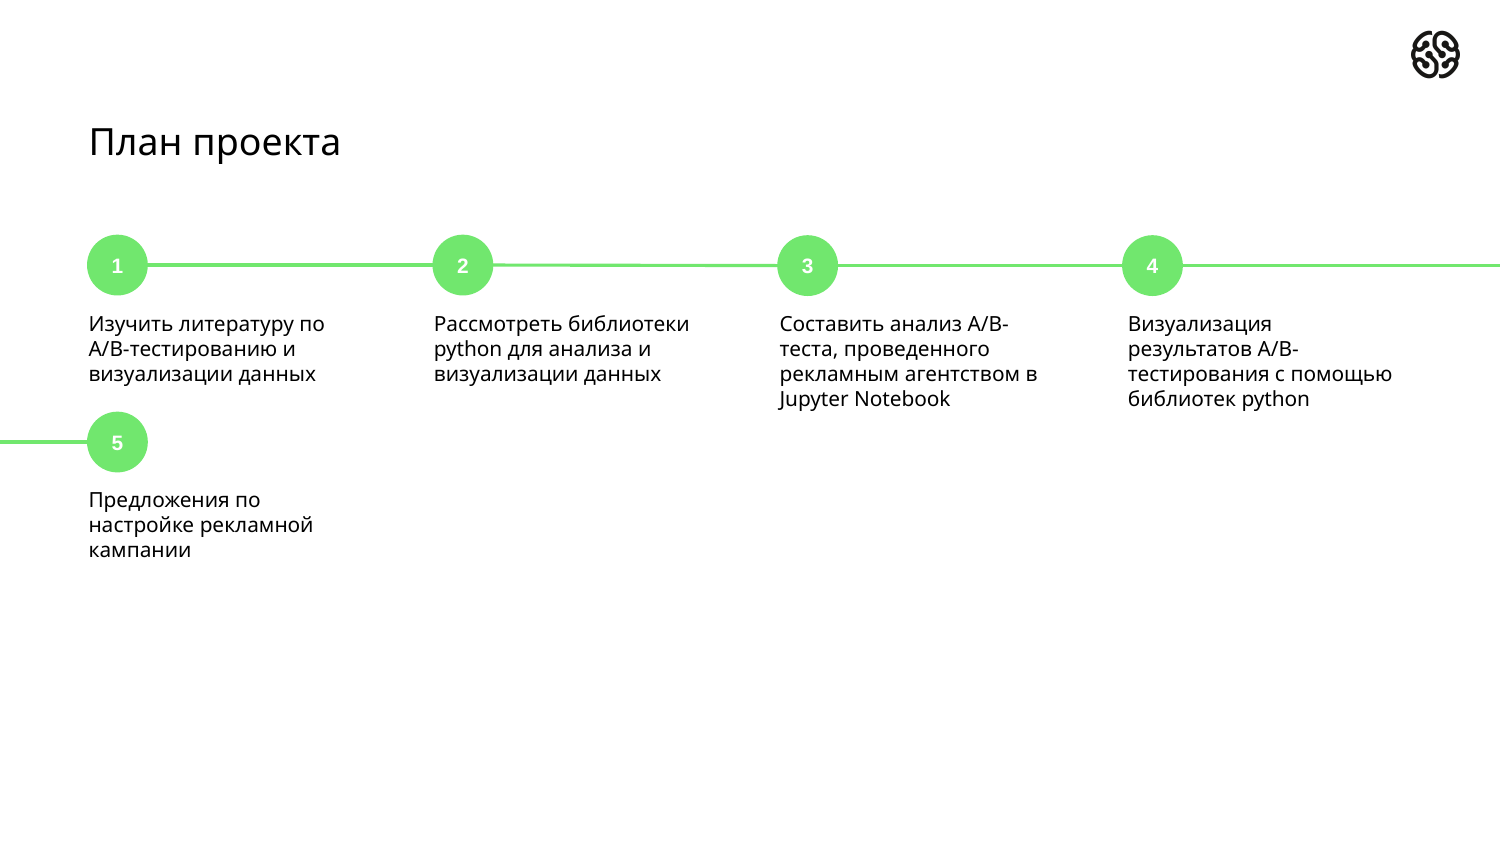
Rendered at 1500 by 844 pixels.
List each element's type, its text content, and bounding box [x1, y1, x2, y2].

text_box 3 [778, 236, 837, 295]
text_box 2 [434, 236, 492, 294]
text_box 4 [1123, 236, 1182, 295]
subtitle Составить анализ A/B-теста, проведенного рекламным агентством в Jupyter Notebook [779, 295, 1066, 351]
picture [1411, 30, 1460, 79]
subtitle Рассмотреть библиотеки python для анализа и визуализации данных [434, 295, 721, 351]
title План проекта [88, 118, 1412, 171]
text_box 1 [88, 236, 147, 294]
subtitle Изучить литературу по A/B-тестированию и визуализации данных [88, 295, 375, 351]
text_box 5 [88, 413, 147, 471]
subtitle Предложения по настройке рекламной кампании [88, 471, 375, 528]
subtitle Визуализация результатов A/B-тестирования c помощью библиотек python [1127, 295, 1415, 351]
